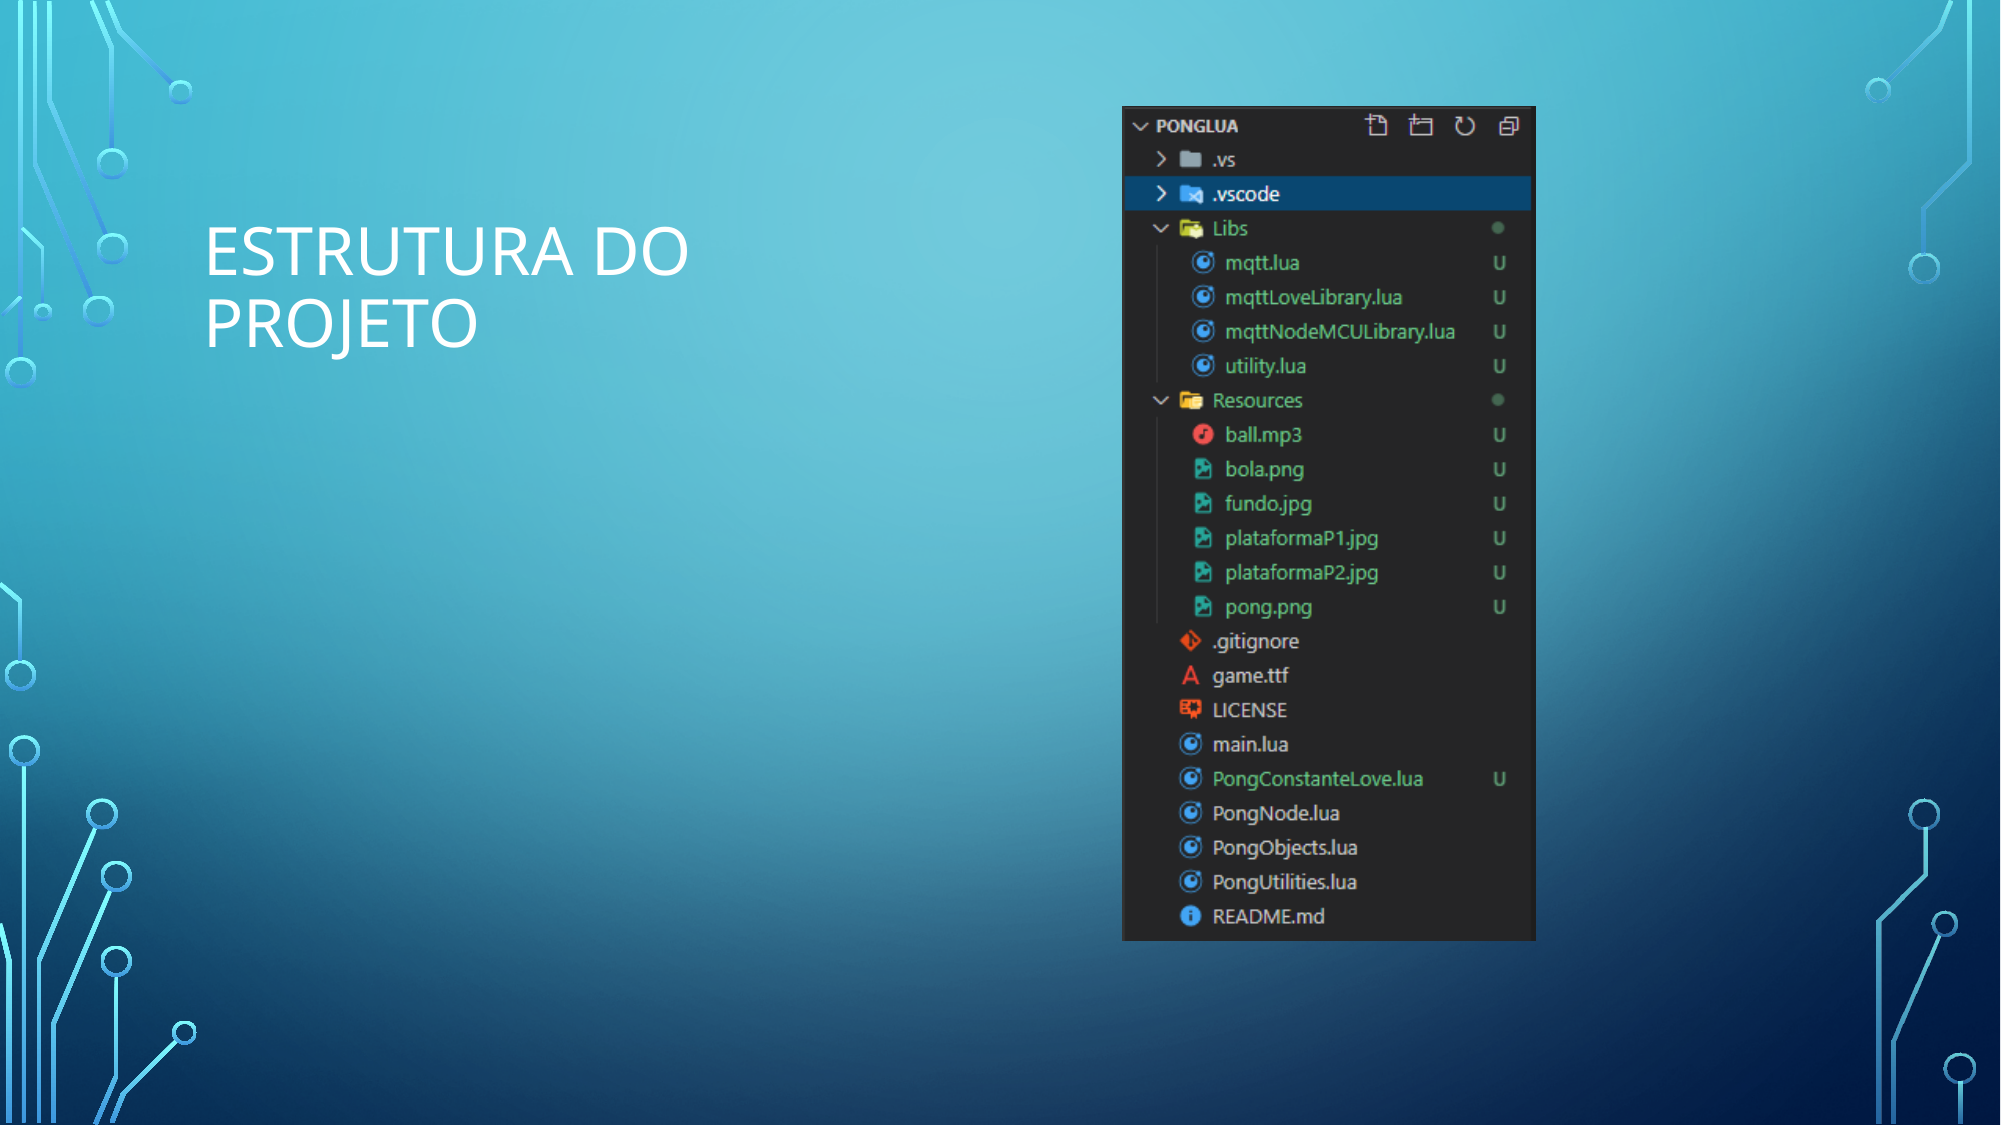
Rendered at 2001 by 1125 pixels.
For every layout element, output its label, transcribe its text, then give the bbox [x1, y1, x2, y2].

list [1122, 106, 1536, 942]
title Estrutura do Projeto [188, 99, 821, 369]
